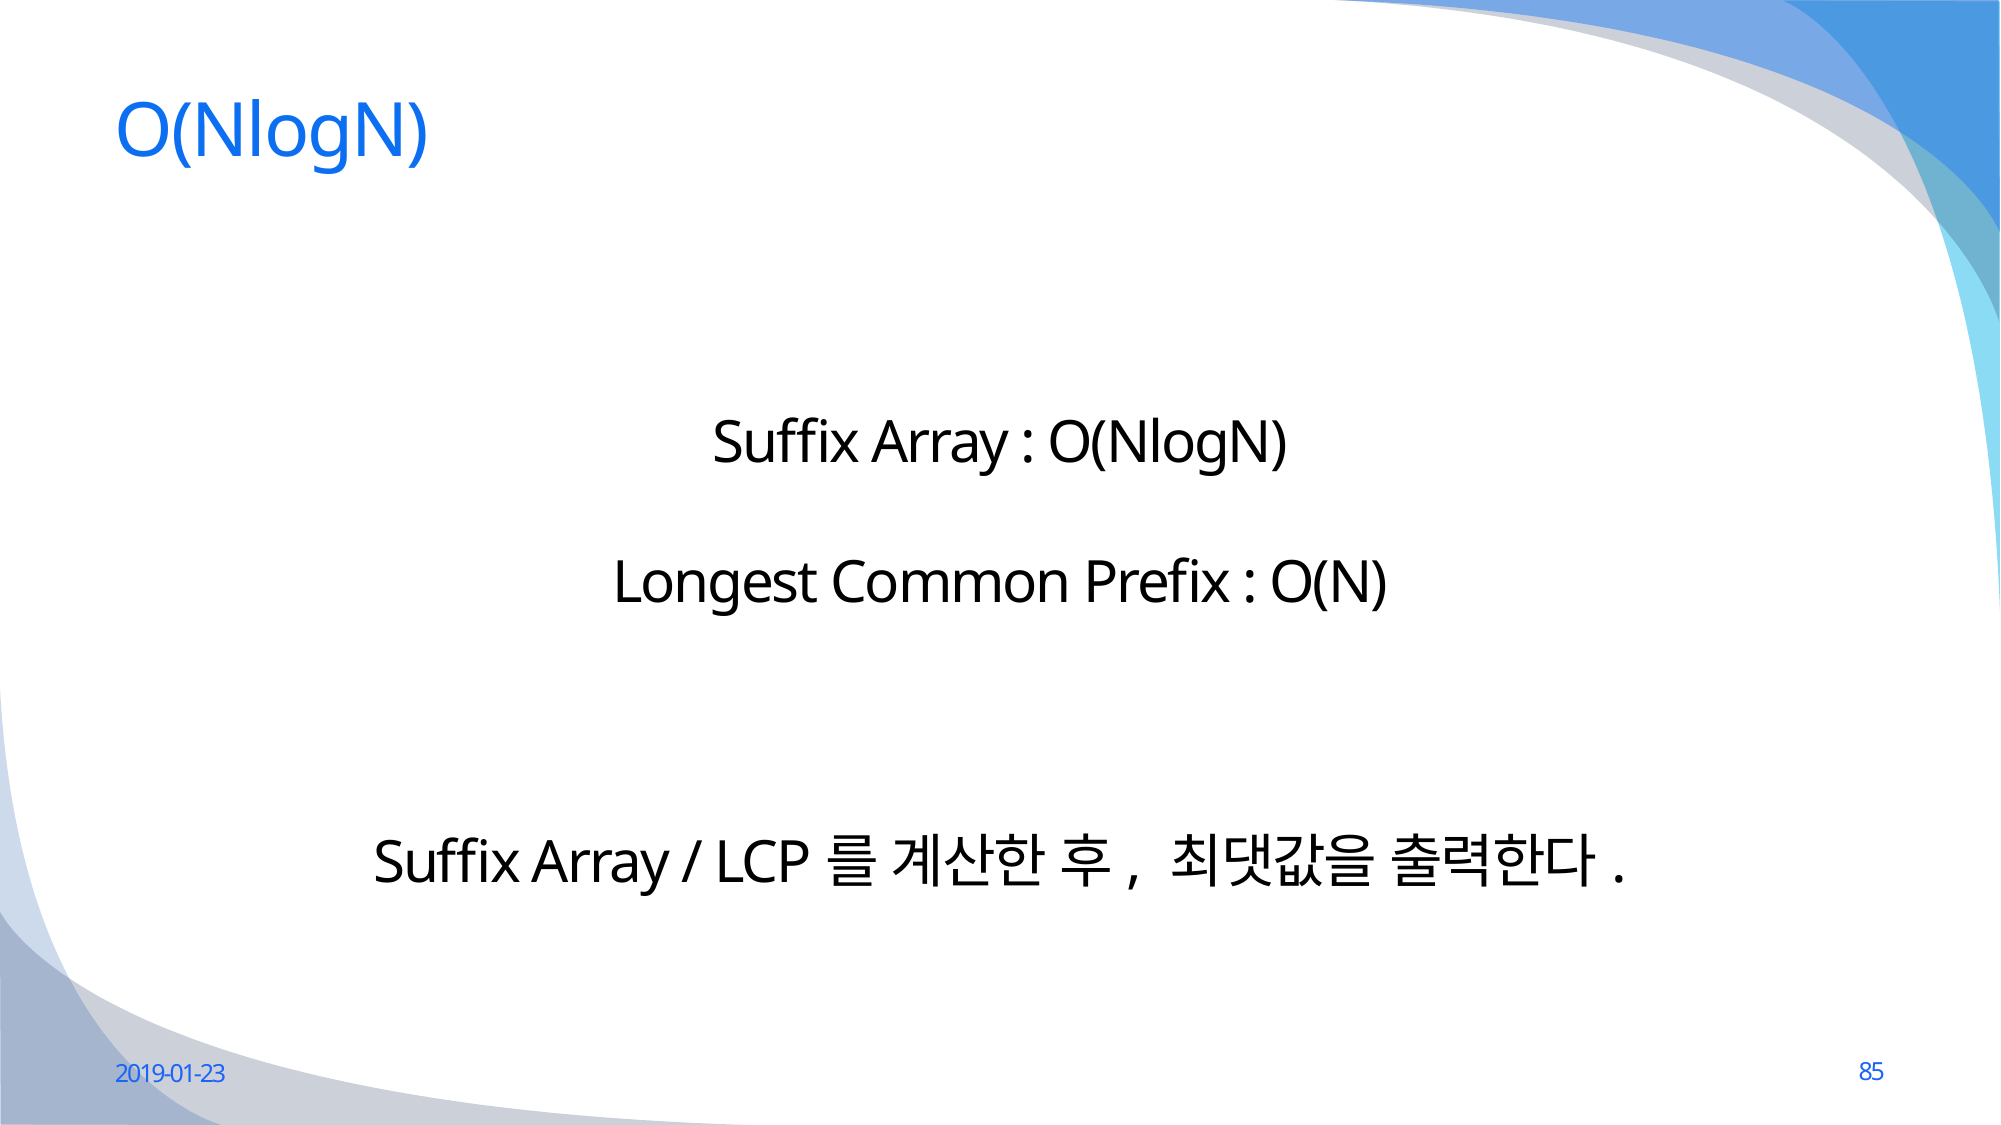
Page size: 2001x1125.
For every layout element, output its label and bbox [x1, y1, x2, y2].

slide_number [99, 1042, 567, 1103]
slide_number [1433, 1042, 1900, 1103]
text_box [99, 222, 1900, 1005]
title [99, 50, 1900, 202]
